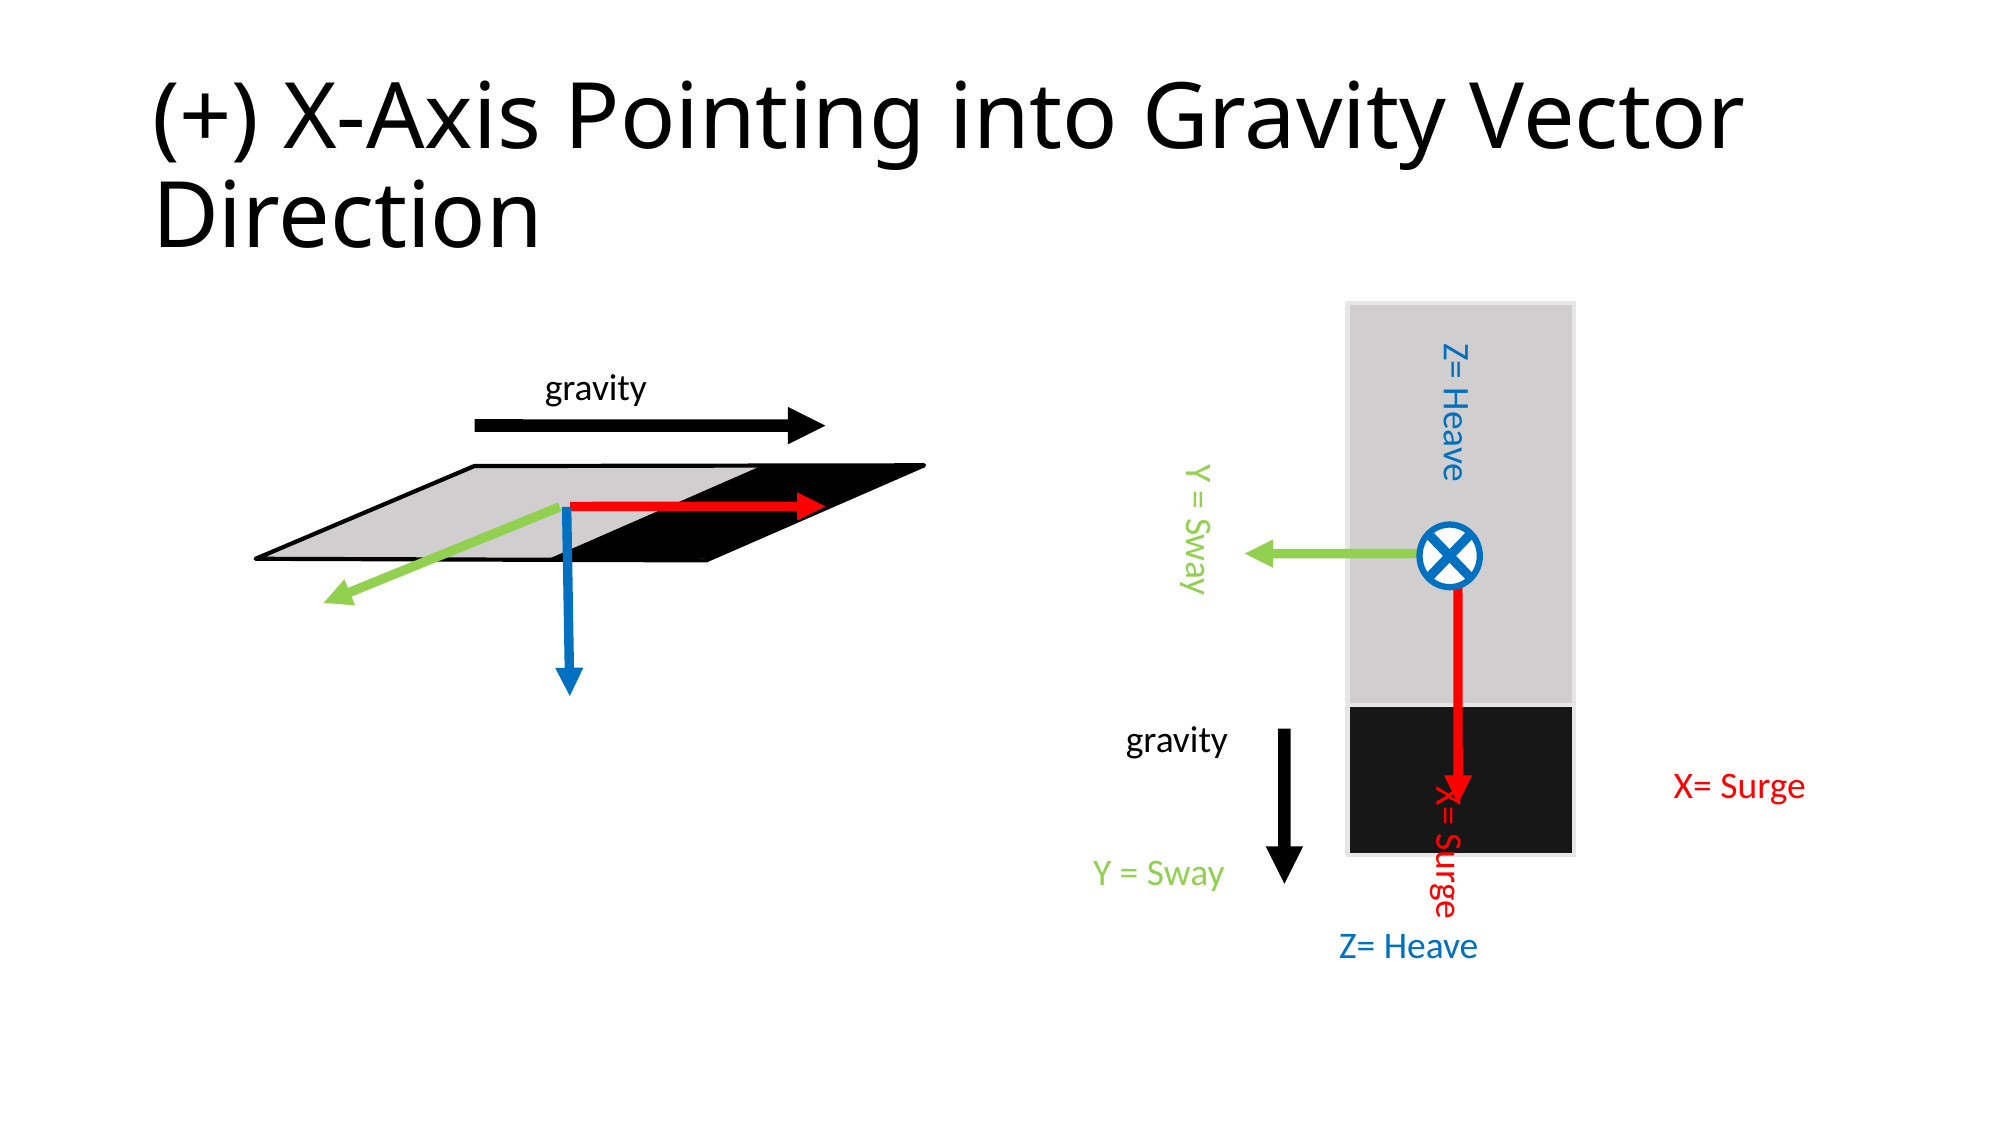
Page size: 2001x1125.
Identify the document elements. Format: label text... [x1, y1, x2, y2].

text_box [563, 570, 576, 696]
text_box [1171, 302, 1575, 984]
text_box Y = Sway [1078, 840, 1166, 900]
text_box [255, 464, 926, 562]
text_box (+) X-Axis Pointing into Gravity Vector Direction [137, 59, 1863, 277]
text_box gravity [1111, 707, 1166, 767]
text_box [474, 419, 826, 432]
text_box X= Surge [1650, 753, 1871, 814]
text_box [323, 570, 407, 604]
text_box gravity [529, 355, 692, 416]
